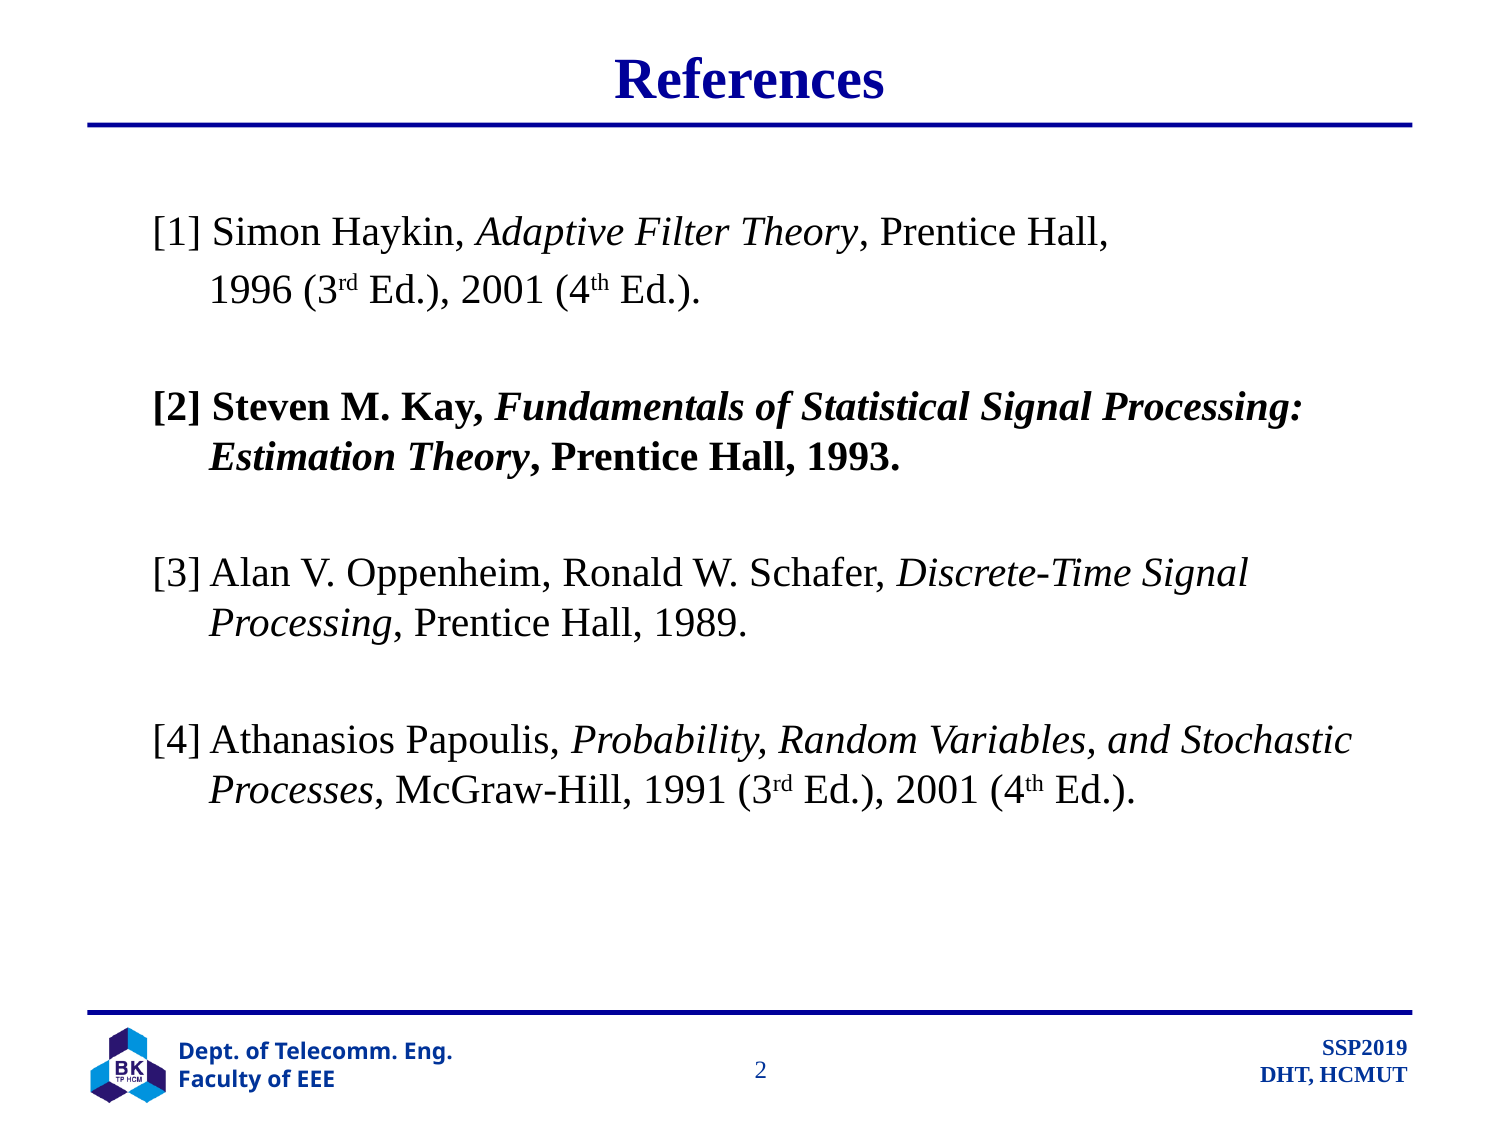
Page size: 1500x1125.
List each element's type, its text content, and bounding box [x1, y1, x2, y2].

list [1] Simon Haykin, Adaptive Filter Theory, Prentice Hall, 1996 (3rd Ed.), 2001 (4th Ed.). [2] Steven M. Kay, Fundamentals of Statistical Signal Processing: Estimation Theory, Prentice Hall, 1993. [3] Alan V. Oppenheim, Ronald W. Schafer, Discrete-Time Signal Processing, Prentice Hall, 1989. [4] Athanasios Papoulis, Probability, Random Variables, and Stochastic Processes, McGraw-Hill, 1991 (3rd Ed.), 2001 (4th Ed.). [137, 137, 1388, 988]
title References [0, 37, 1500, 113]
slide_number 2 [424, 1037, 976, 1101]
picture [87, 1024, 169, 1125]
